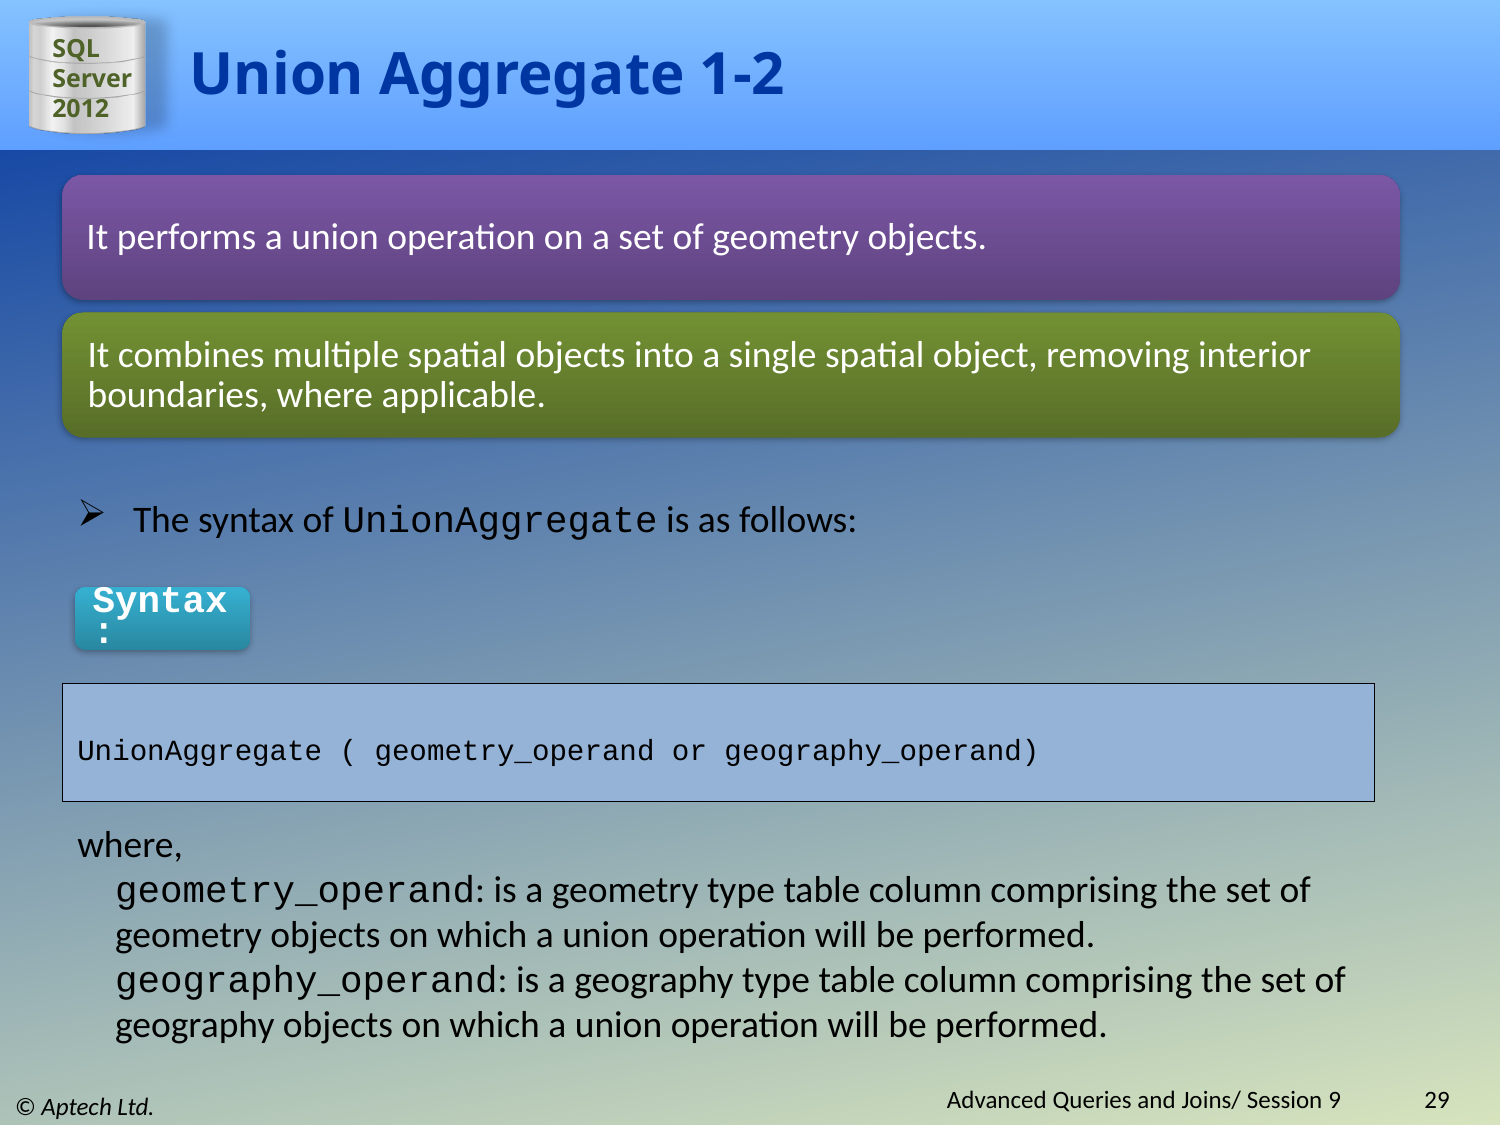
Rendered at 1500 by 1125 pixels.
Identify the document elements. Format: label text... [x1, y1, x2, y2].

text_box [62, 312, 1401, 438]
text_box Syntax: [75, 587, 250, 650]
text_box UnionAggregate ( geometry_operand or geography_operand) [62, 683, 1375, 802]
slide_number 29 [1363, 1084, 1465, 1113]
text_box where, geometry_operand: is a geometry type table column comprising the set of geometry objects on which a union operation will be performed. geography_operand: is a geography type table column comprising the set of geography objects on which a union operation will be performed. [62, 812, 1450, 1053]
text_box The syntax of UnionAggregate is as follows: [62, 487, 1438, 548]
picture [24, 0, 150, 150]
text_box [62, 174, 1401, 301]
footer Advanced Queries and Joins/ Session 9 [375, 1084, 1363, 1113]
title Union Aggregate 1-2 [174, 37, 1426, 106]
